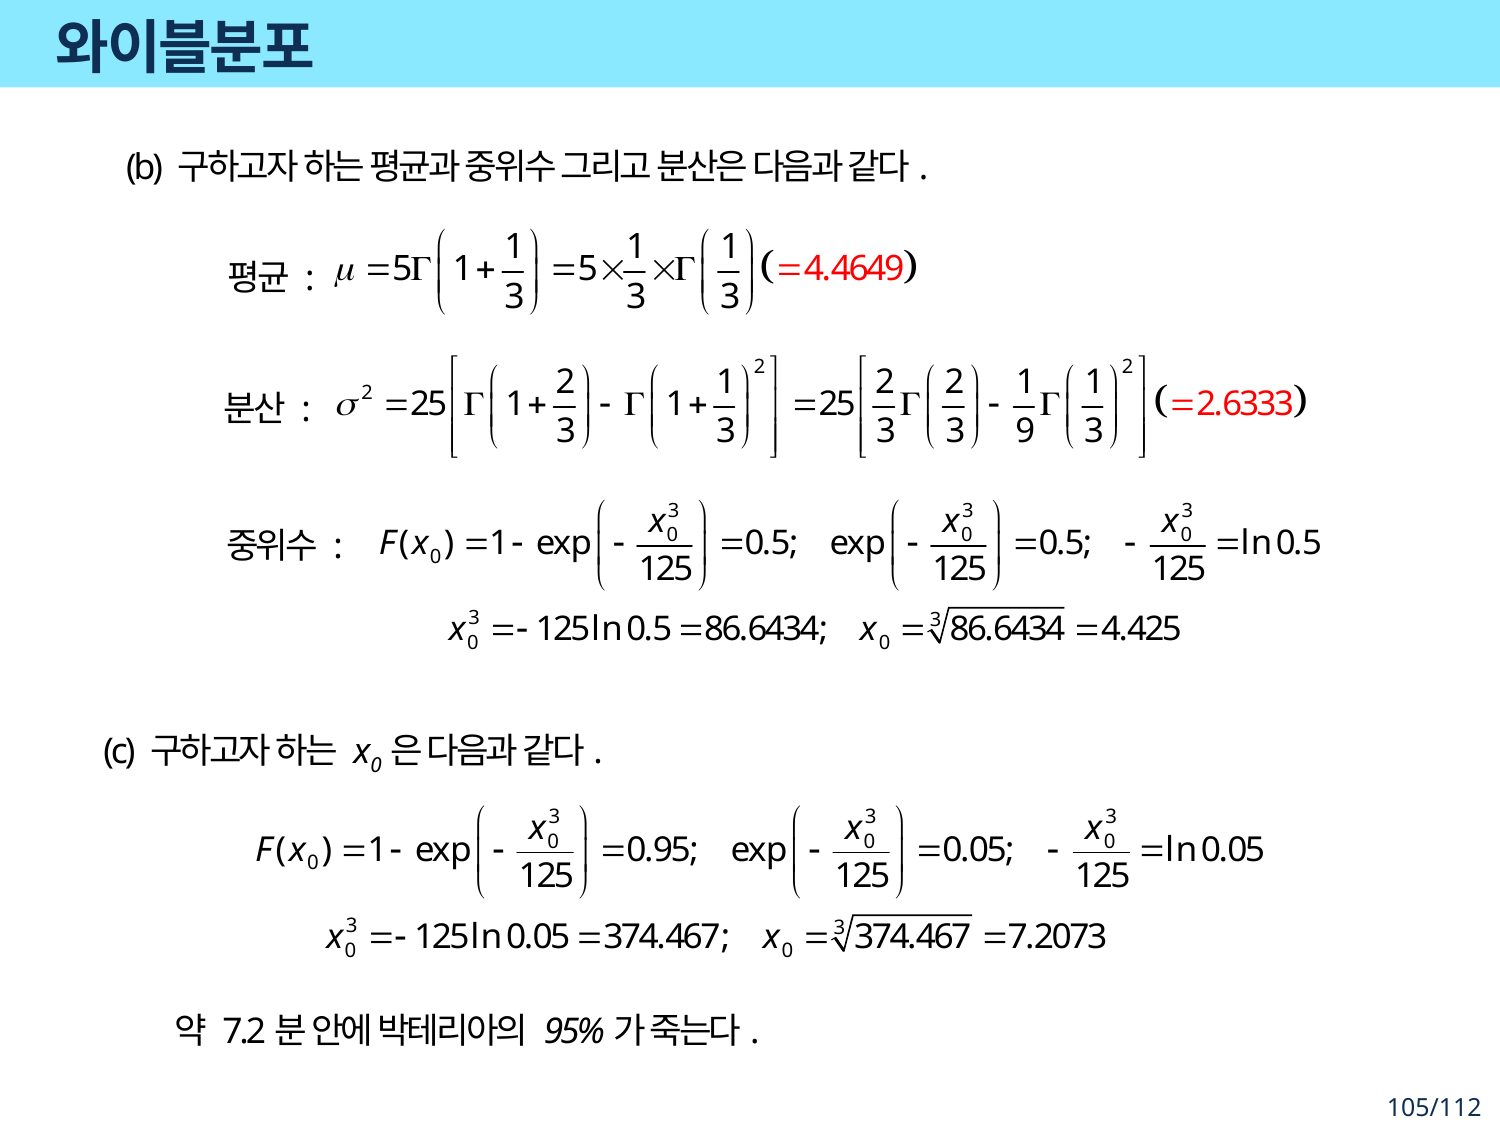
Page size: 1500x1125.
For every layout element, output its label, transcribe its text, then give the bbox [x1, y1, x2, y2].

text_box 평균 : [212, 247, 322, 306]
title 와이블분포 [40, 5, 1288, 84]
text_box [373, 492, 1326, 658]
text_box (c) 구하고자 하는 x0은 다음과 같다. [88, 720, 1451, 785]
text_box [250, 798, 1270, 966]
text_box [327, 222, 923, 322]
text_box 약 7.2분 안에 박테리아의 95%가 죽는다. [159, 1000, 1451, 1058]
text_box 분산 : [208, 379, 326, 437]
text_box (b) 구하고자 하는 평균과 중위수 그리고 분산은 다음과 같다. [111, 137, 1392, 195]
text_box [331, 349, 1312, 464]
text_box 중위수 : [211, 516, 358, 574]
